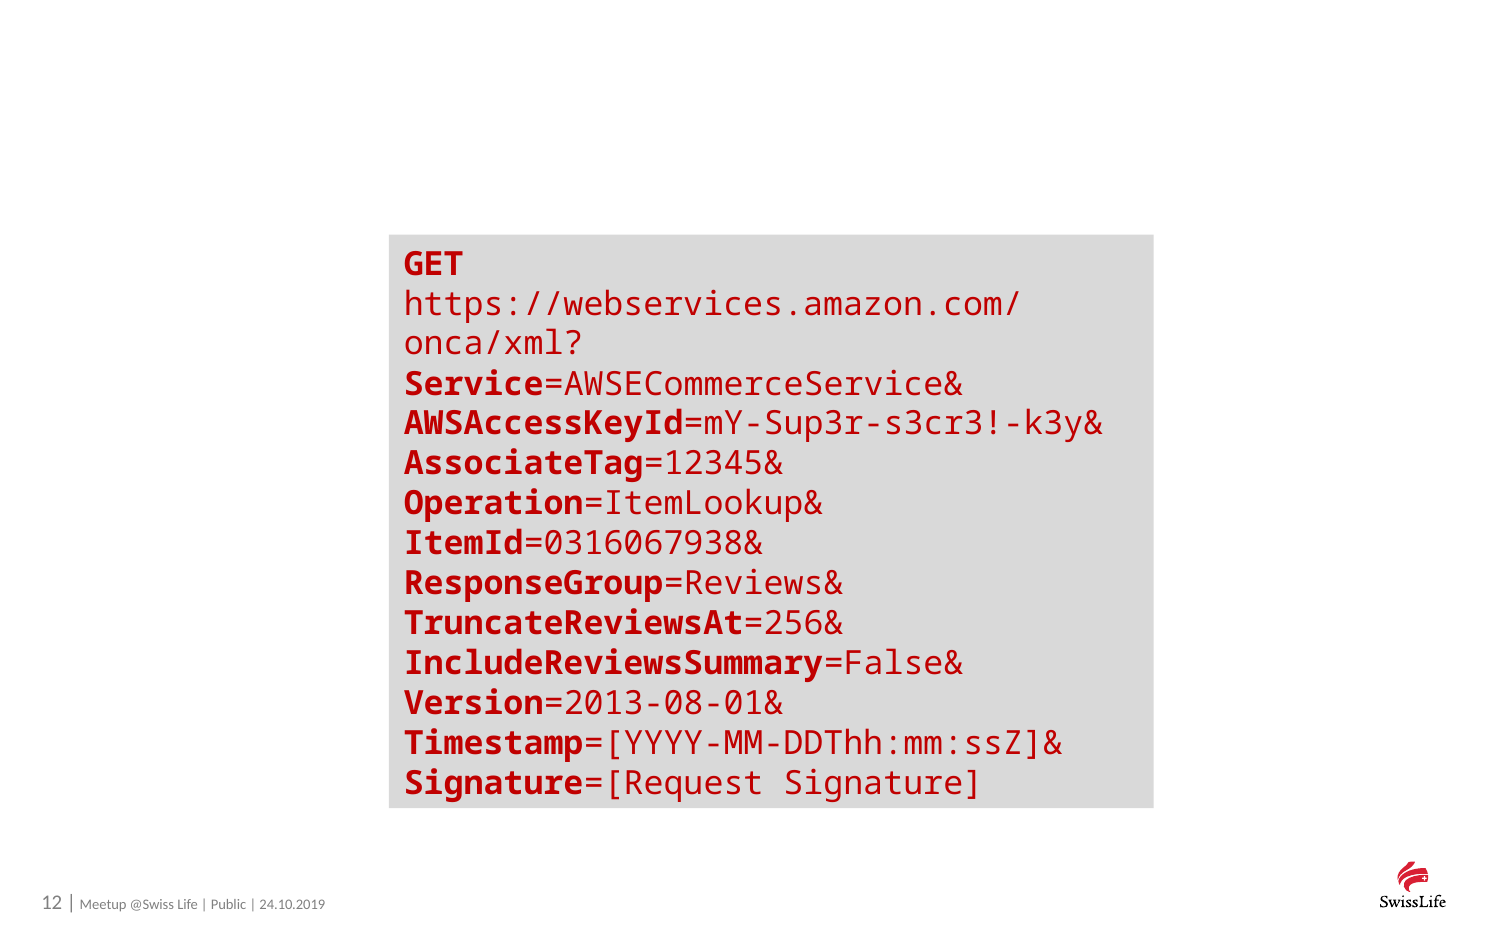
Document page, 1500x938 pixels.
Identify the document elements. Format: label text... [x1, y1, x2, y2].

text_box GET https://webservices.amazon.com/onca/xml? Service=AWSECommerceService& AWSAccessKeyId=mY-Sup3r-s3cr3!-k3y& AssociateTag=12345& Operation=ItemLookup& ItemId=0316067938& ResponseGroup=Reviews& TruncateReviewsAt=256& IncludeReviewsSummary=False& Version=2013-08-01& Timestamp=[YYYY-MM-DDThh:mm:ssZ]& Signature=[Request Signature] [388, 234, 1154, 809]
